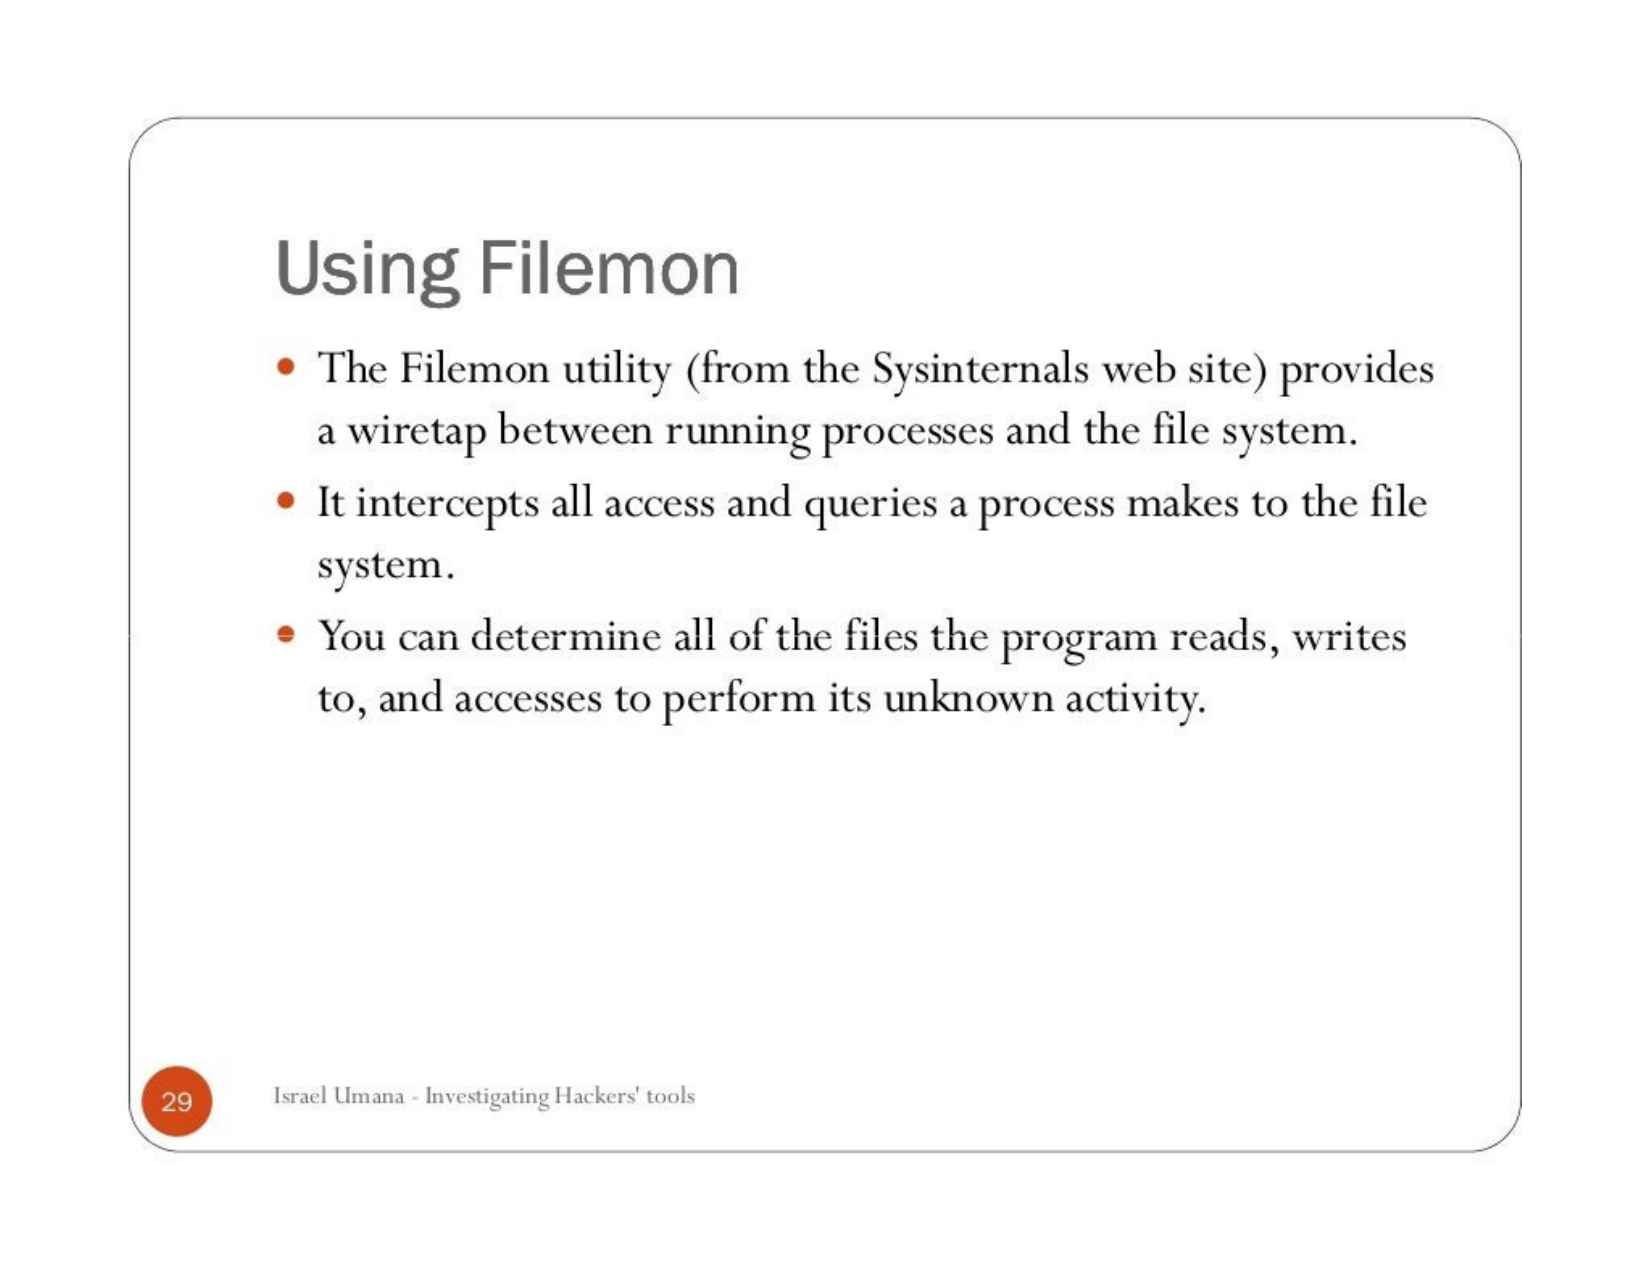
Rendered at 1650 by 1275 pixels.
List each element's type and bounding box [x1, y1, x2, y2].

picture [115, 105, 1522, 1164]
